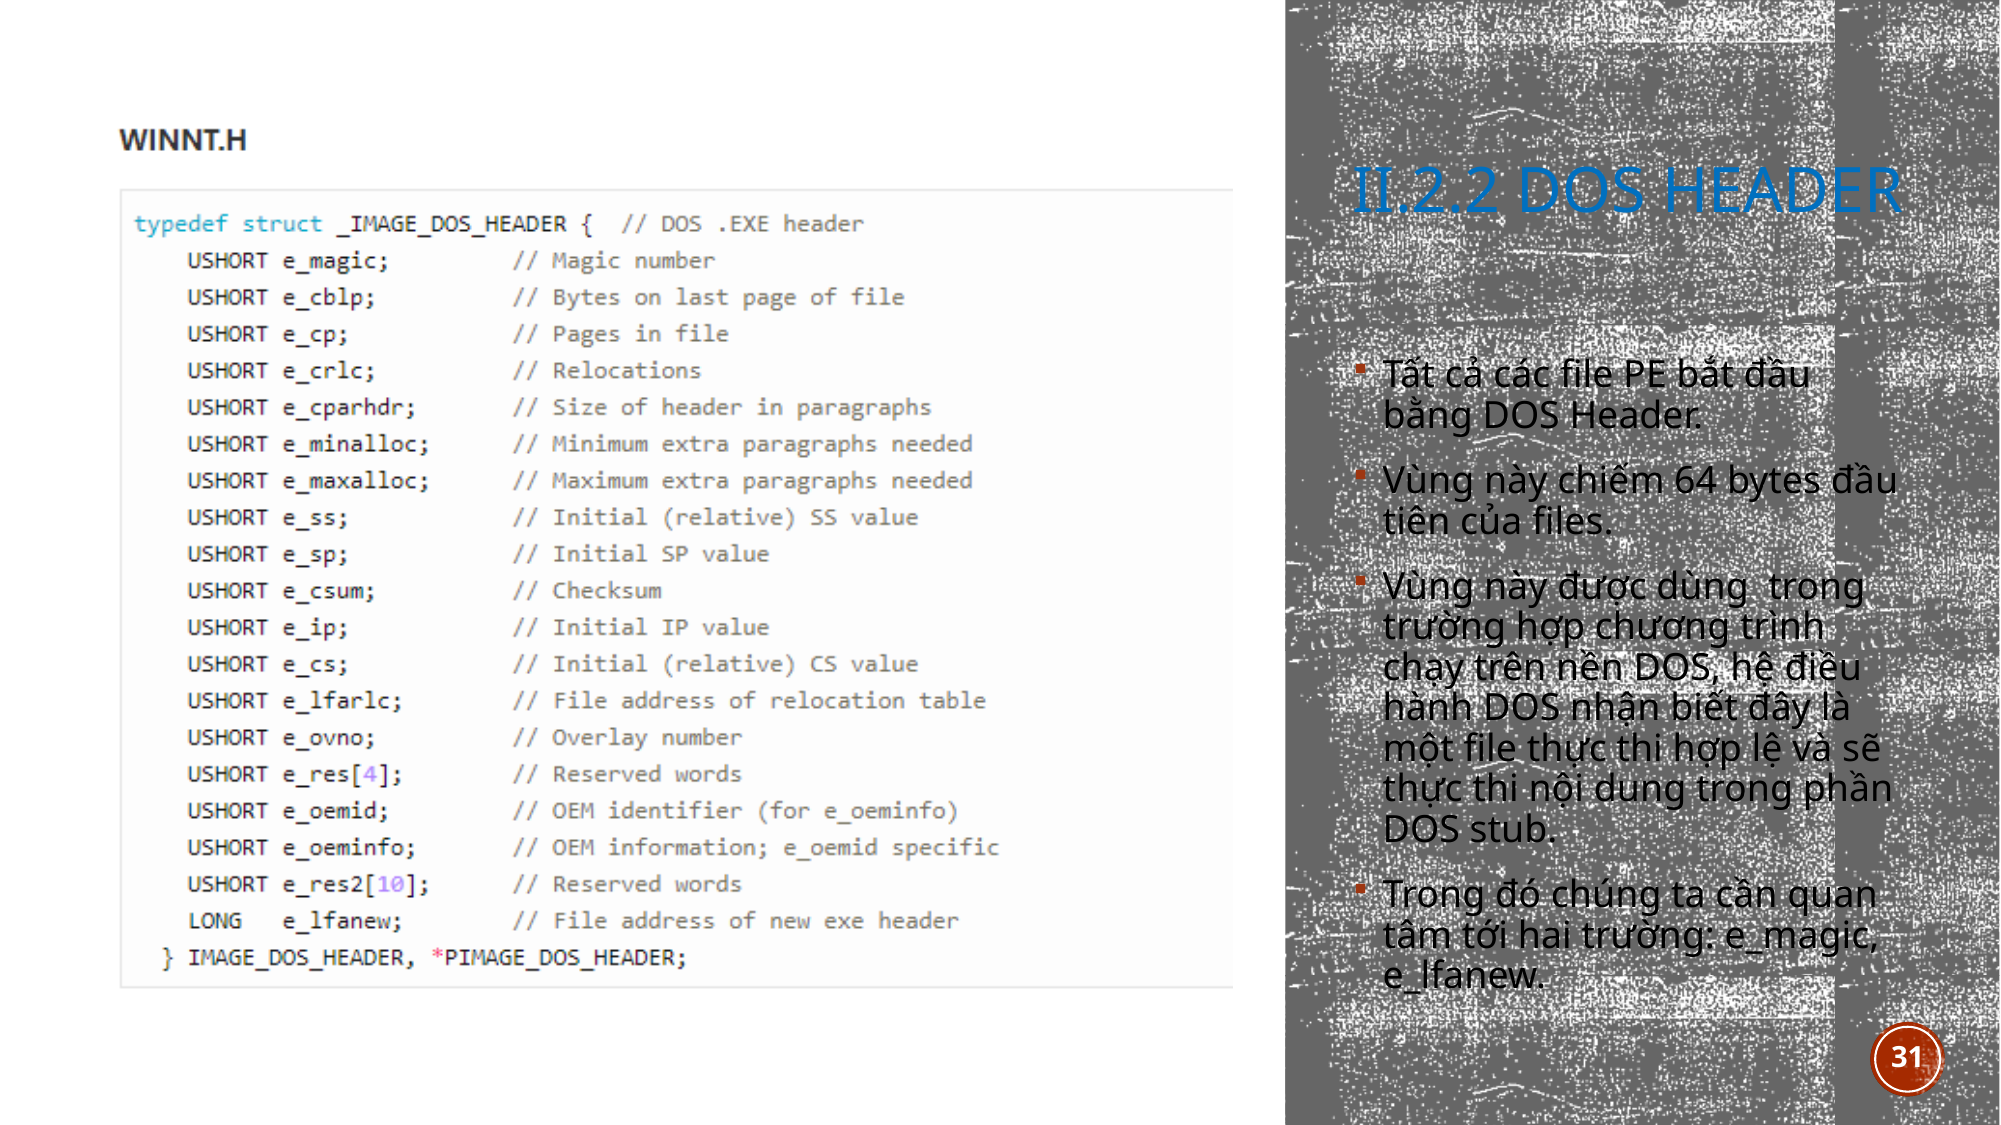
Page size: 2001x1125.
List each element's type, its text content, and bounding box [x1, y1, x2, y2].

text_box <number> [1950, 1028, 1960, 1089]
text_box Tất cả các file PE bắt đầu bằng DOS Header. Vùng này chiếm 64 bytes đầu tiên của files. Vùng này được dùng trong trường hợp chương trình chạy trên nền DOS, hệ điều hành DOS nhận biết đây là một file thực thi hợp lệ và sẽ thực thi nội dung trong phần DOS stub. Trong đó chúng ta cần quan tâm tới hai trường: e_magic, e_lfanew. [1337, 348, 1919, 1012]
text_box <number> [1855, 1028, 1865, 1089]
text_box II.2.2 DOS header [1337, 79, 1919, 343]
picture [103, 118, 1233, 1008]
text_box [1283, 0, 2000, 1125]
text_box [1870, 1021, 1946, 1097]
